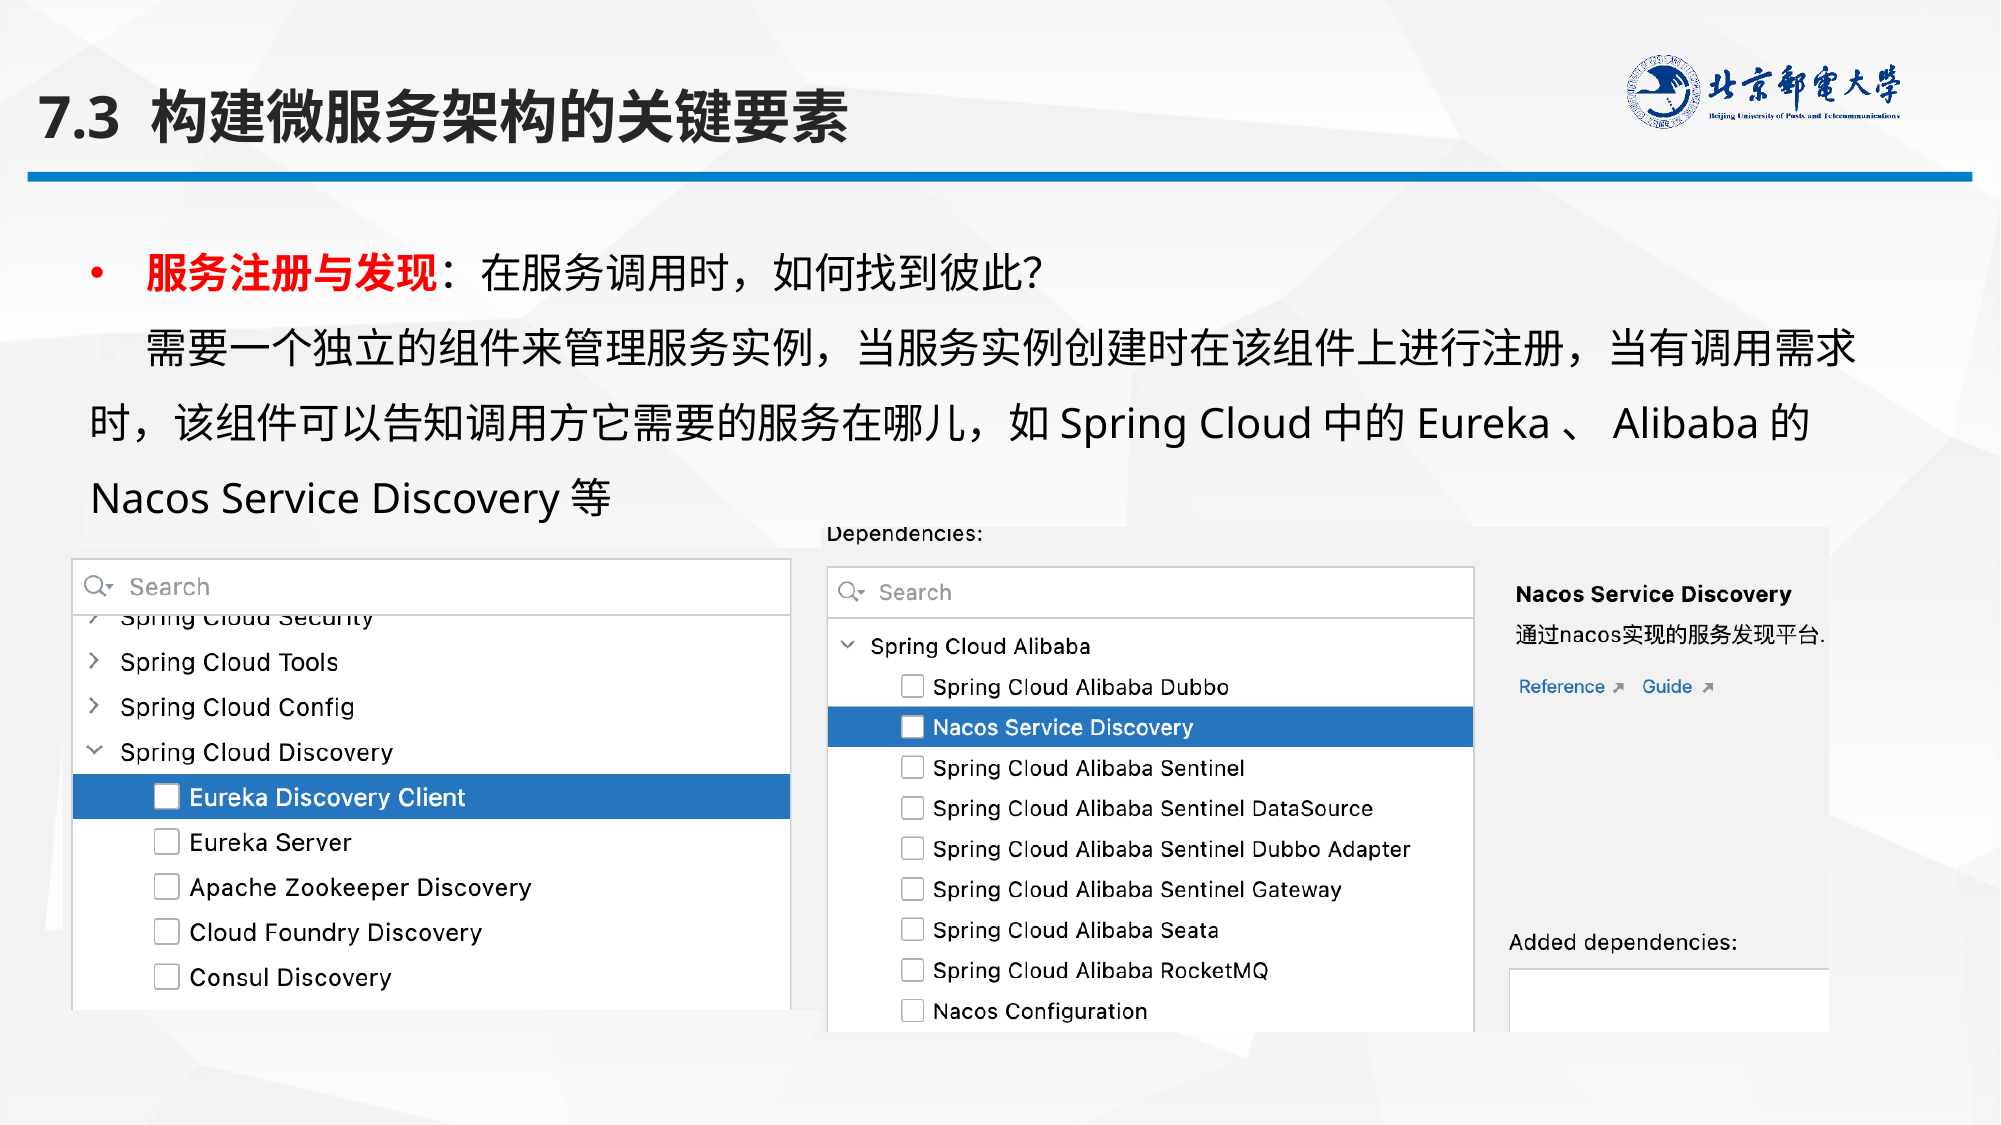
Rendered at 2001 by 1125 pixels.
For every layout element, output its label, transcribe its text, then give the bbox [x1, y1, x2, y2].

text_box [26, 171, 1973, 183]
text_box 服务注册与发现：在服务调用时，如何找到彼此？ 需要一个独立的组件来管理服务实例，当服务实例创建时在该组件上进行注册，当有调用需求时，该组件可以告知调用方它需要的服务在哪儿，如Spring Cloud中的Eureka、Alibaba的Nacos Service Discovery等 [0, 214, 1914, 680]
picture [0, 0, 2000, 1125]
text_box 7.3 构建微服务架构的关键要素 [23, 73, 1083, 158]
text_box [63, 202, 1953, 698]
